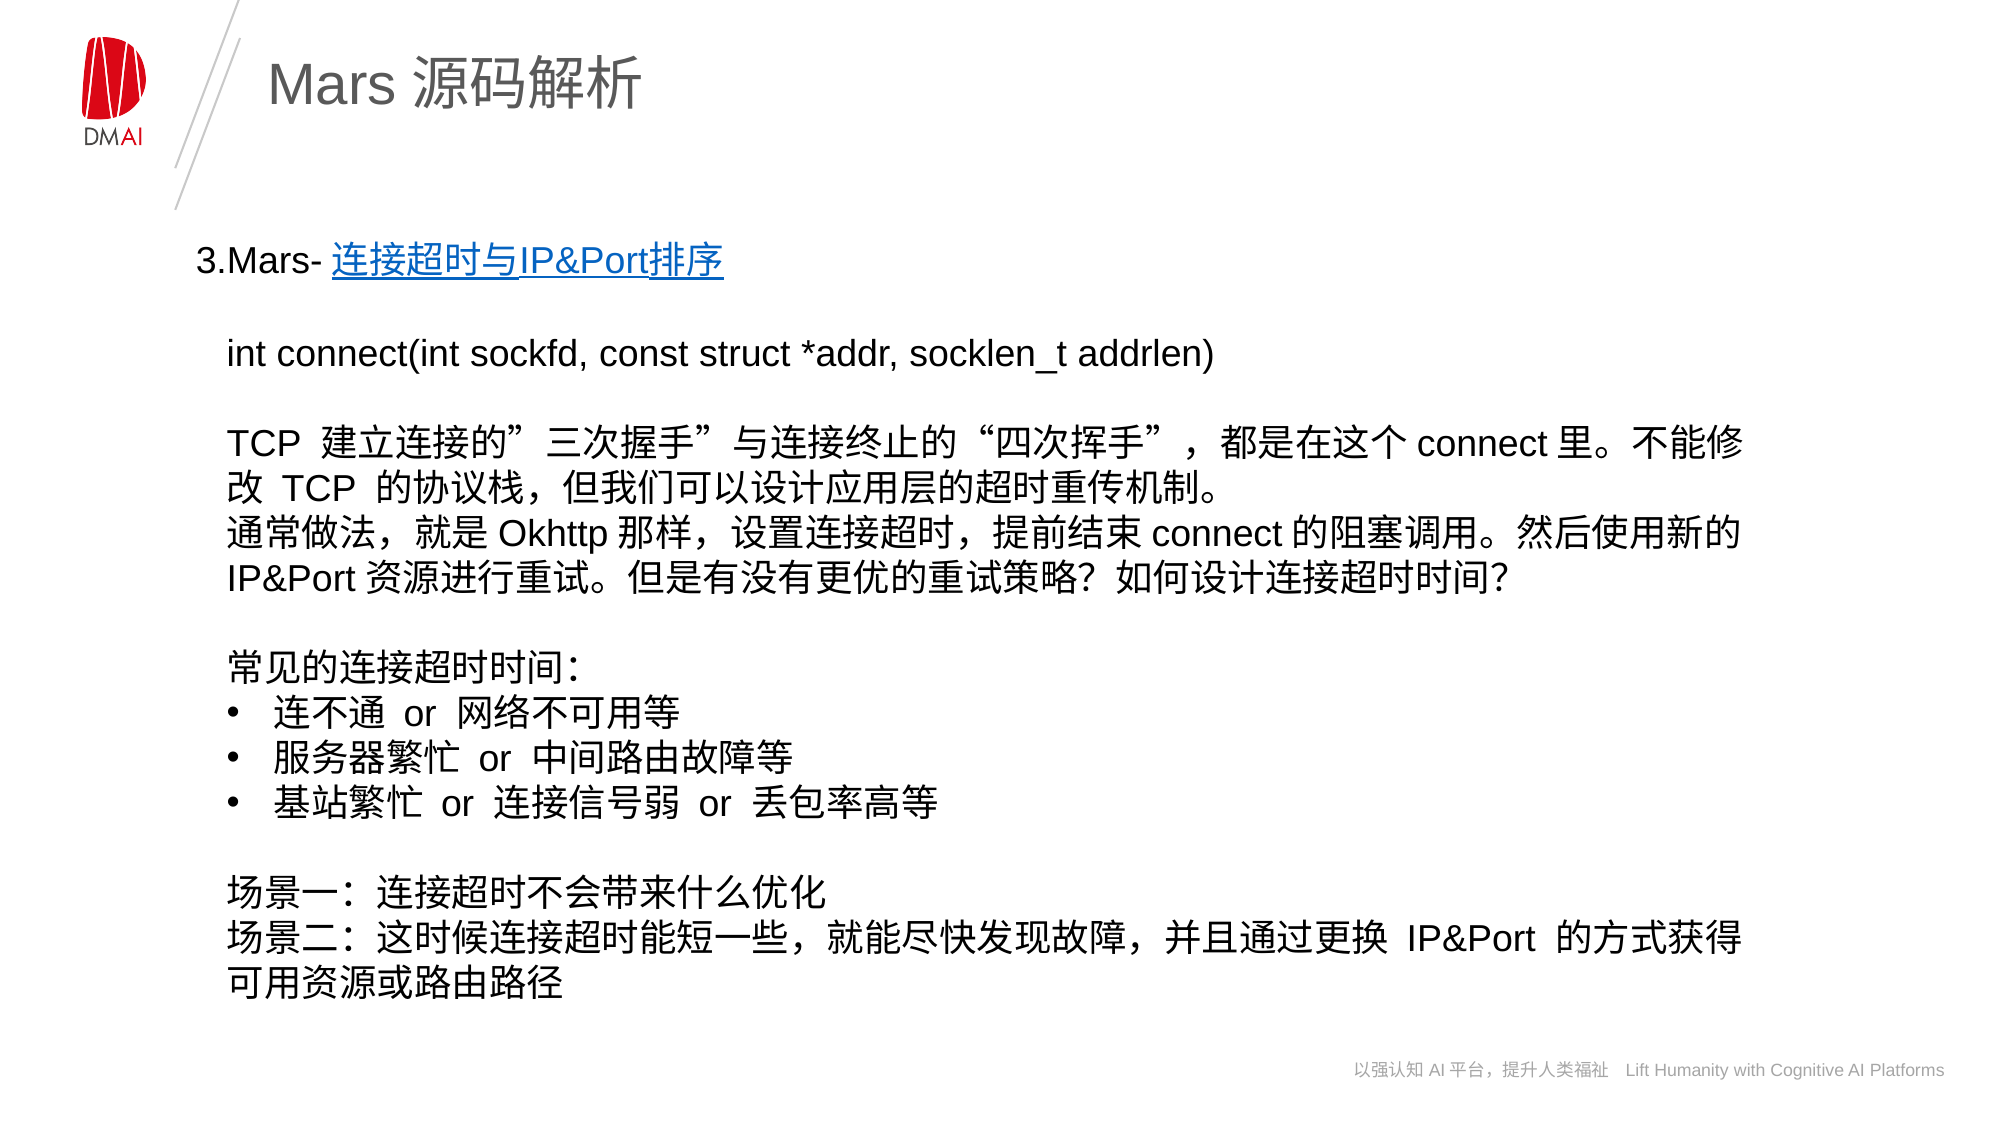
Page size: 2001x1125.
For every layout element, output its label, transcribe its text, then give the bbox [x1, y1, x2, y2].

text_box int connect(int sockfd, const struct *addr, socklen_t addrlen) TCP 建立连接的”三次握手”与连接终止的“四次挥手”，都是在这个connect里。不能修改 TCP 的协议栈，但我们可以设计应用层的超时重传机制。 通常做法，就是Okhttp那样，设置连接超时，提前结束connect的阻塞调用。然后使用新的IP&Port资源进行重试。但是有没有更优的重试策略？如何设计连接超时时间？ 常见的连接超时时间： 连不通 or 网络不可用等 服务器繁忙 or 中间路由故障等 基站繁忙 or 连接信号弱 or 丢包率高等 场景一：连接超时不会带来什么优化 场景二：这时候连接超时能短一些，就能尽快发现故障，并且通过更换 IP&Port 的方式获得可用资源或路由路径 [211, 321, 1768, 1012]
text_box 3.Mars-连接超时与IP&Port排序 [181, 228, 739, 298]
picture [82, 37, 146, 146]
title Mars源码解析 [252, 64, 1531, 125]
